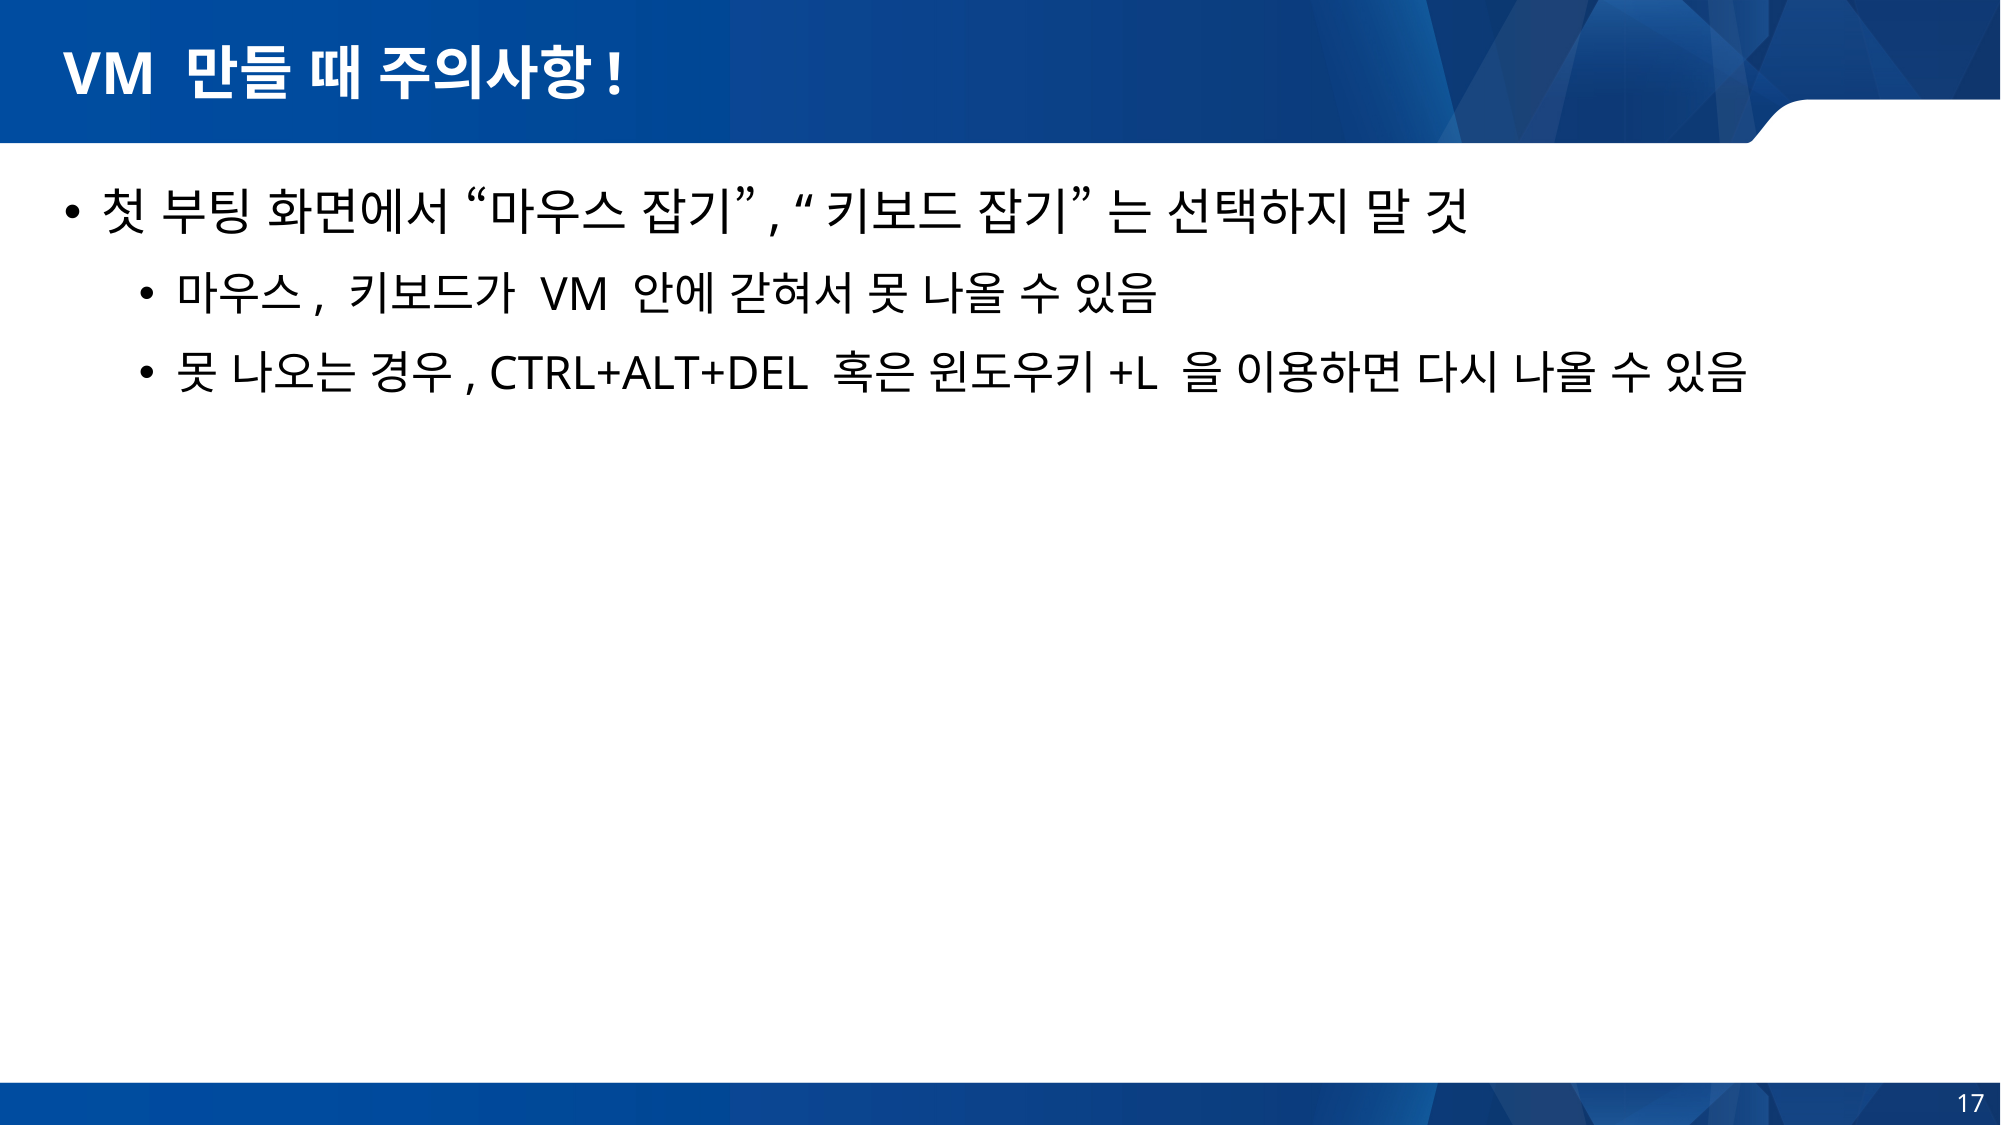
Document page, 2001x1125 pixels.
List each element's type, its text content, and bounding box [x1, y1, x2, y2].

title VM 만들 때 주의사항! [48, 31, 1961, 120]
list 첫 부팅 화면에서 “마우스 잡기”, “키보드 잡기” 는 선택하지 말 것 마우스, 키보드가 VM 안에 갇혀서 못 나올 수 있음 못 나오는 경우, CTRL+ALT+DEL 혹은 윈도우키+L 을 이용하면 다시 나올 수 있음 [48, 158, 1961, 1069]
picture [0, 0, 2001, 1125]
slide_number 17 [1787, 1084, 2000, 1125]
